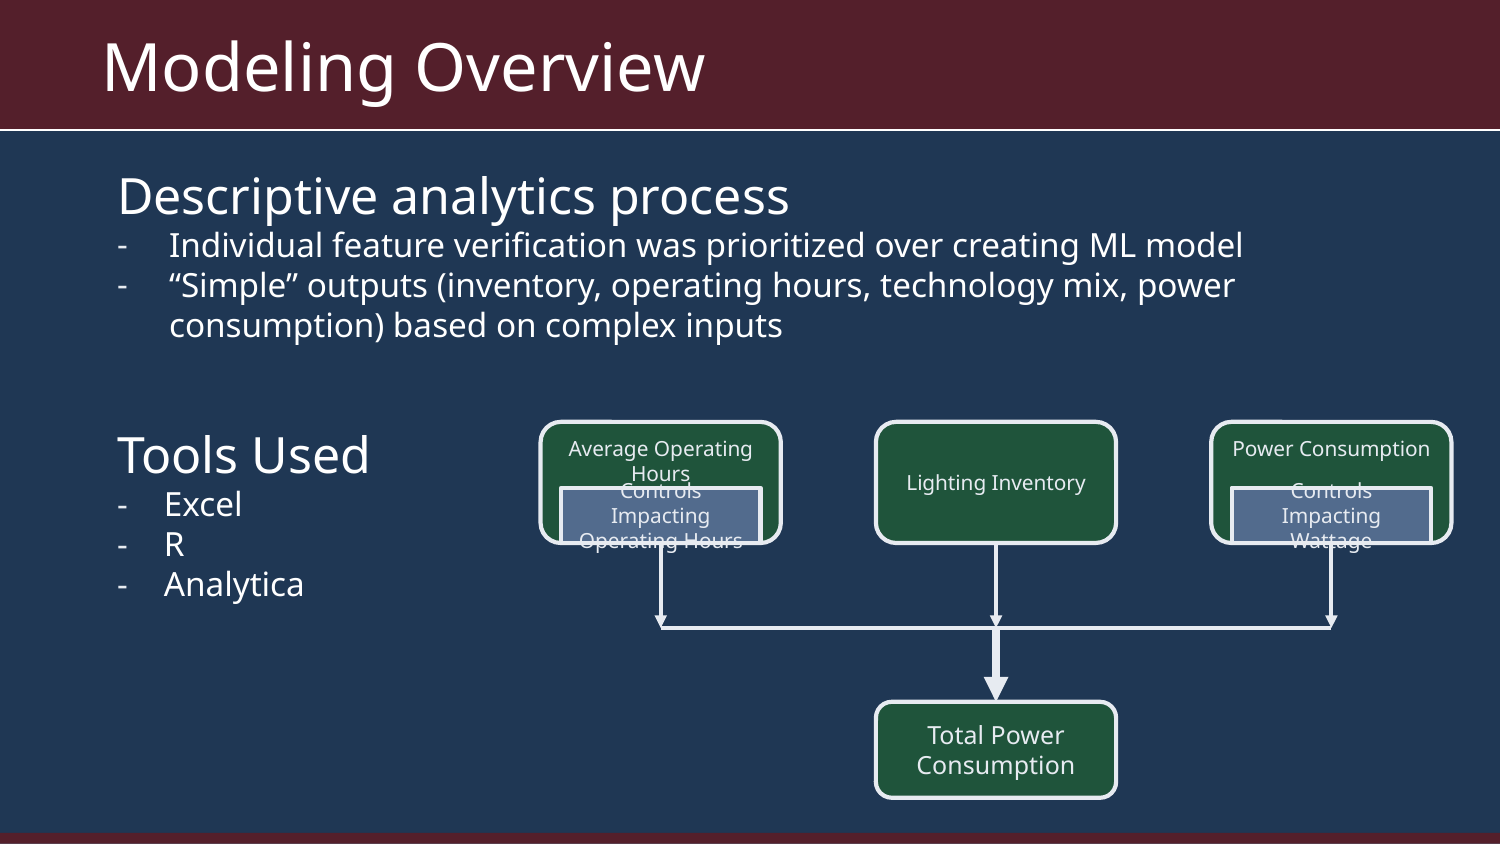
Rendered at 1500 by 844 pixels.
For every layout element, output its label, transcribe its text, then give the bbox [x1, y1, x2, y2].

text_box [540, 421, 1452, 798]
title Modeling Overview [0, 0, 1500, 129]
text_box Descriptive analytics process Individual feature verification was prioritized over creating ML model “Simple” outputs (inventory, operating hours, technology mix, power consumption) based on complex inputs Tools Used Excel R Analytica [79, 149, 1383, 831]
text_box [0, 831, 1500, 844]
